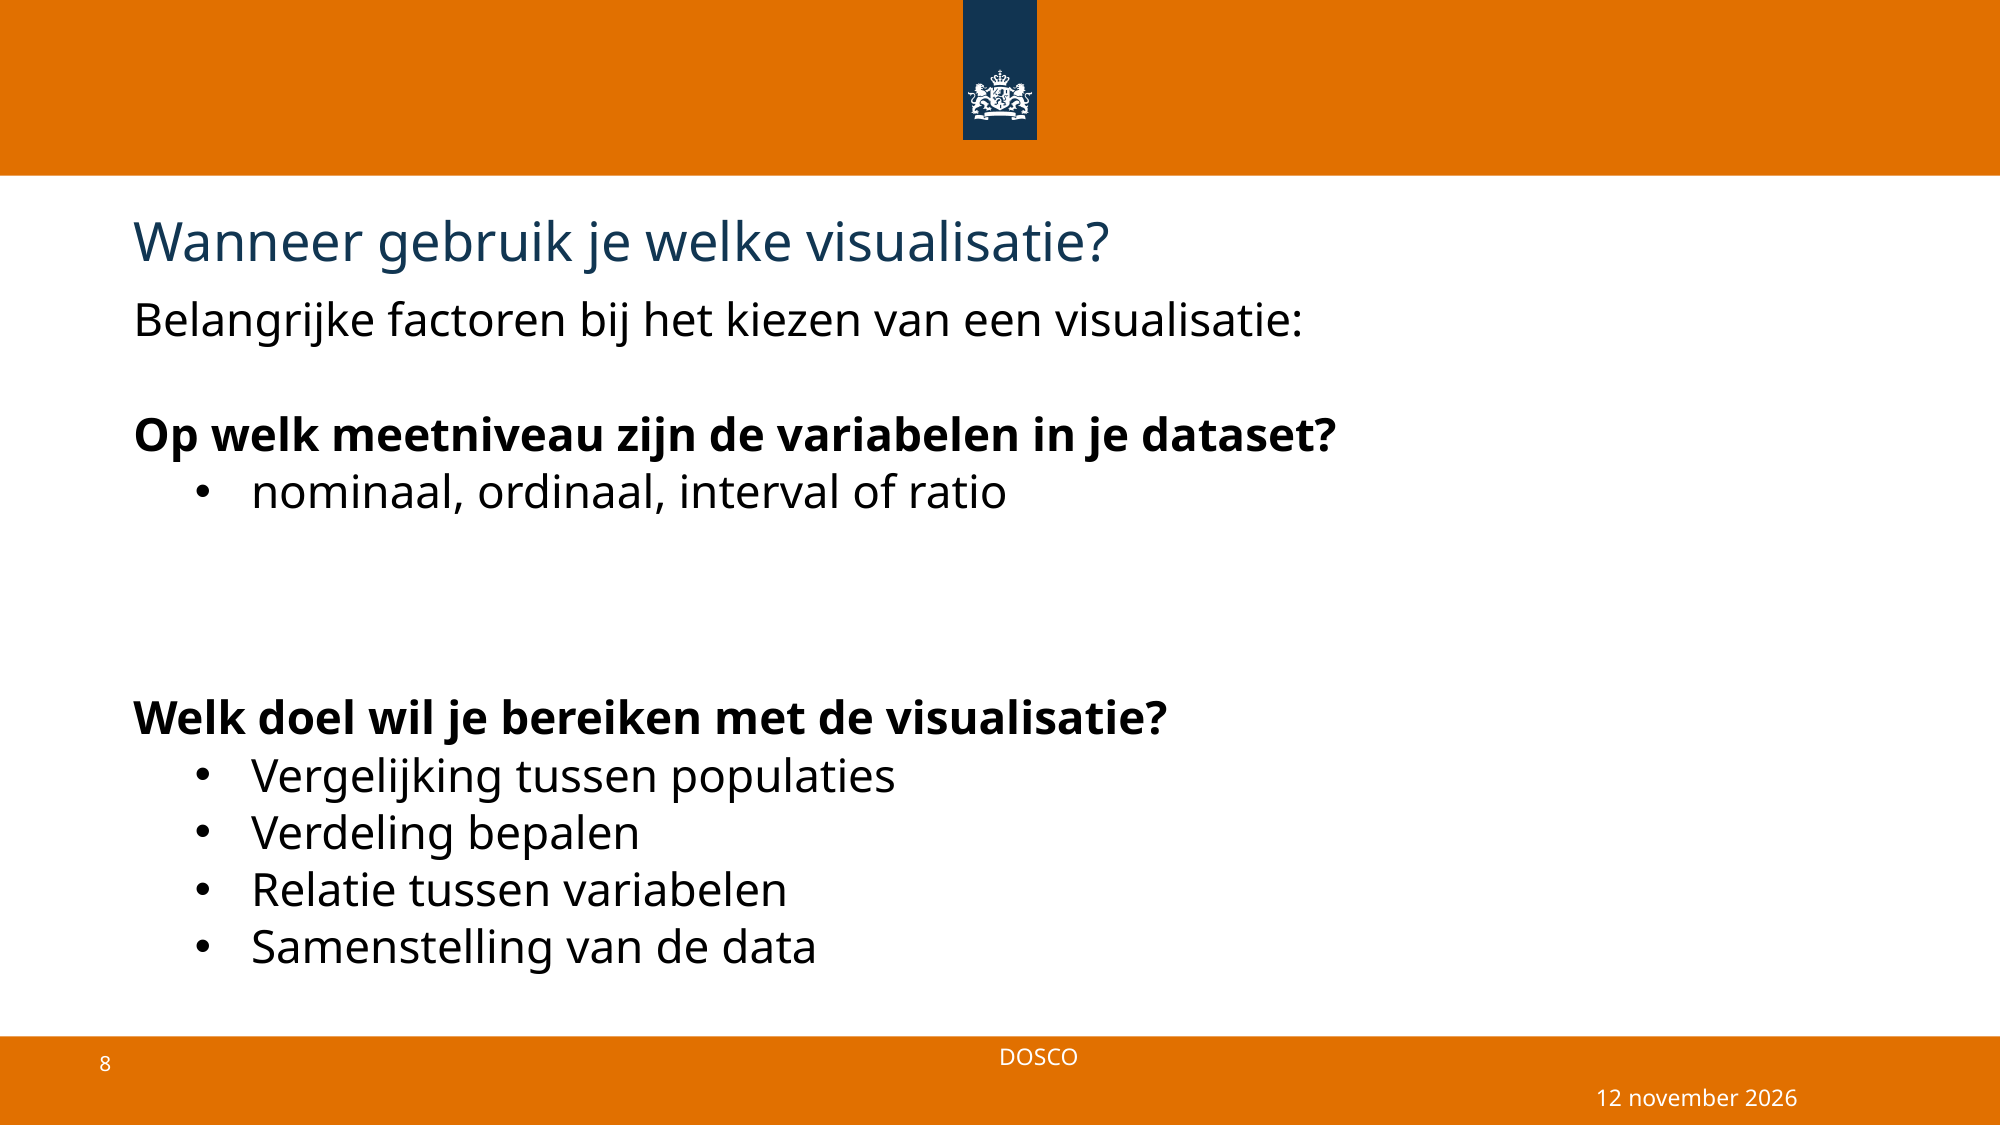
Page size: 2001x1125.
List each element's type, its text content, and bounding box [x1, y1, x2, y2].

list Belangrijke factoren bij het kiezen van een visualisatie: Op welk meetniveau zijn de variabelen in je dataset? nominaal, ordinaal, interval of ratio Welk doel wil je bereiken met de visualisatie? Vergelijking tussen populaties Verdeling bepalen Relatie tussen variabelen Samenstelling van de data [133, 290, 1834, 988]
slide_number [1580, 1069, 1946, 1125]
picture [963, 0, 1037, 140]
title Wanneer gebruik je welke visualisatie? [133, 207, 1834, 273]
